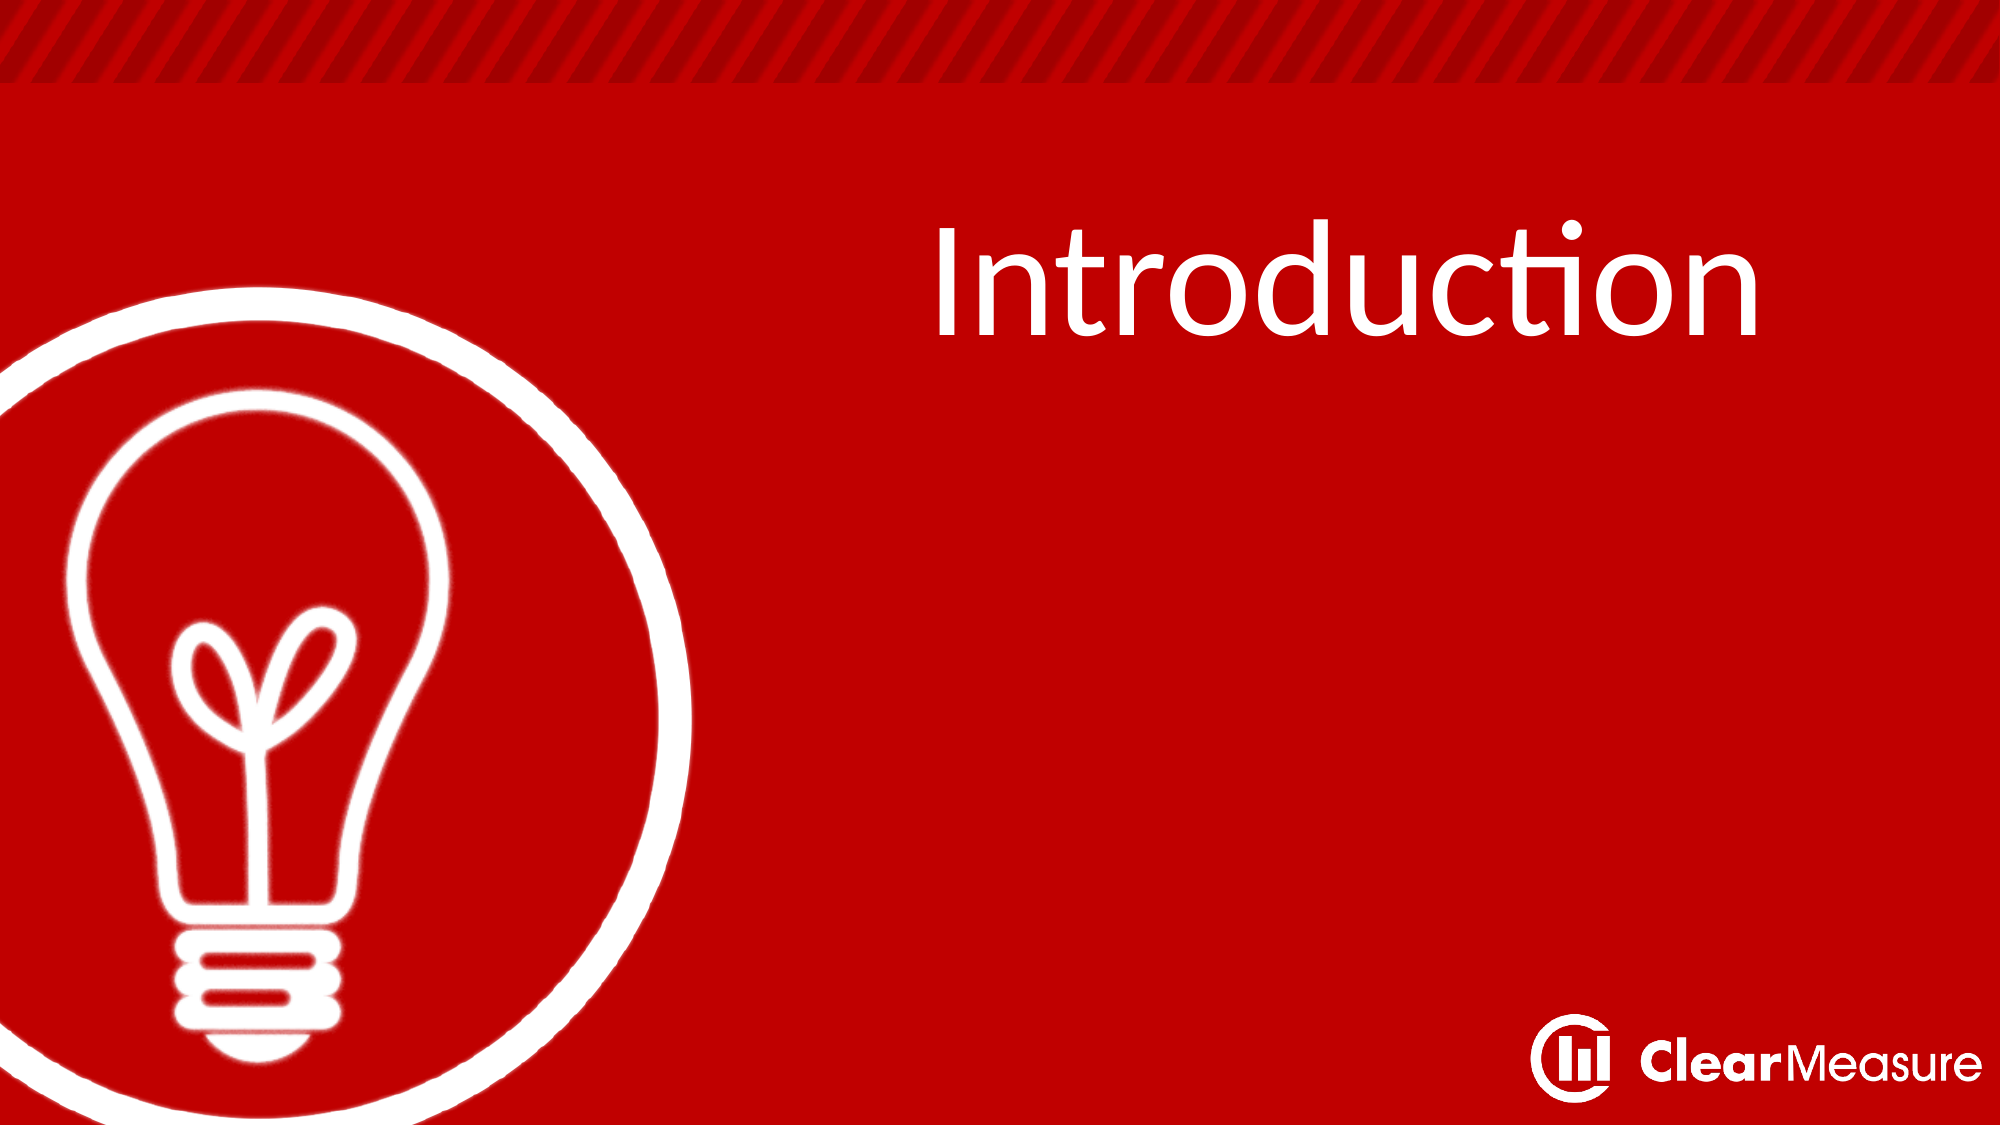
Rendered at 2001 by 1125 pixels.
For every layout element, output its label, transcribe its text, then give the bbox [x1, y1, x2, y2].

picture [0, 281, 697, 1125]
picture [1527, 1009, 1984, 1107]
title Introduction [693, 184, 2000, 576]
picture [0, 0, 2000, 83]
